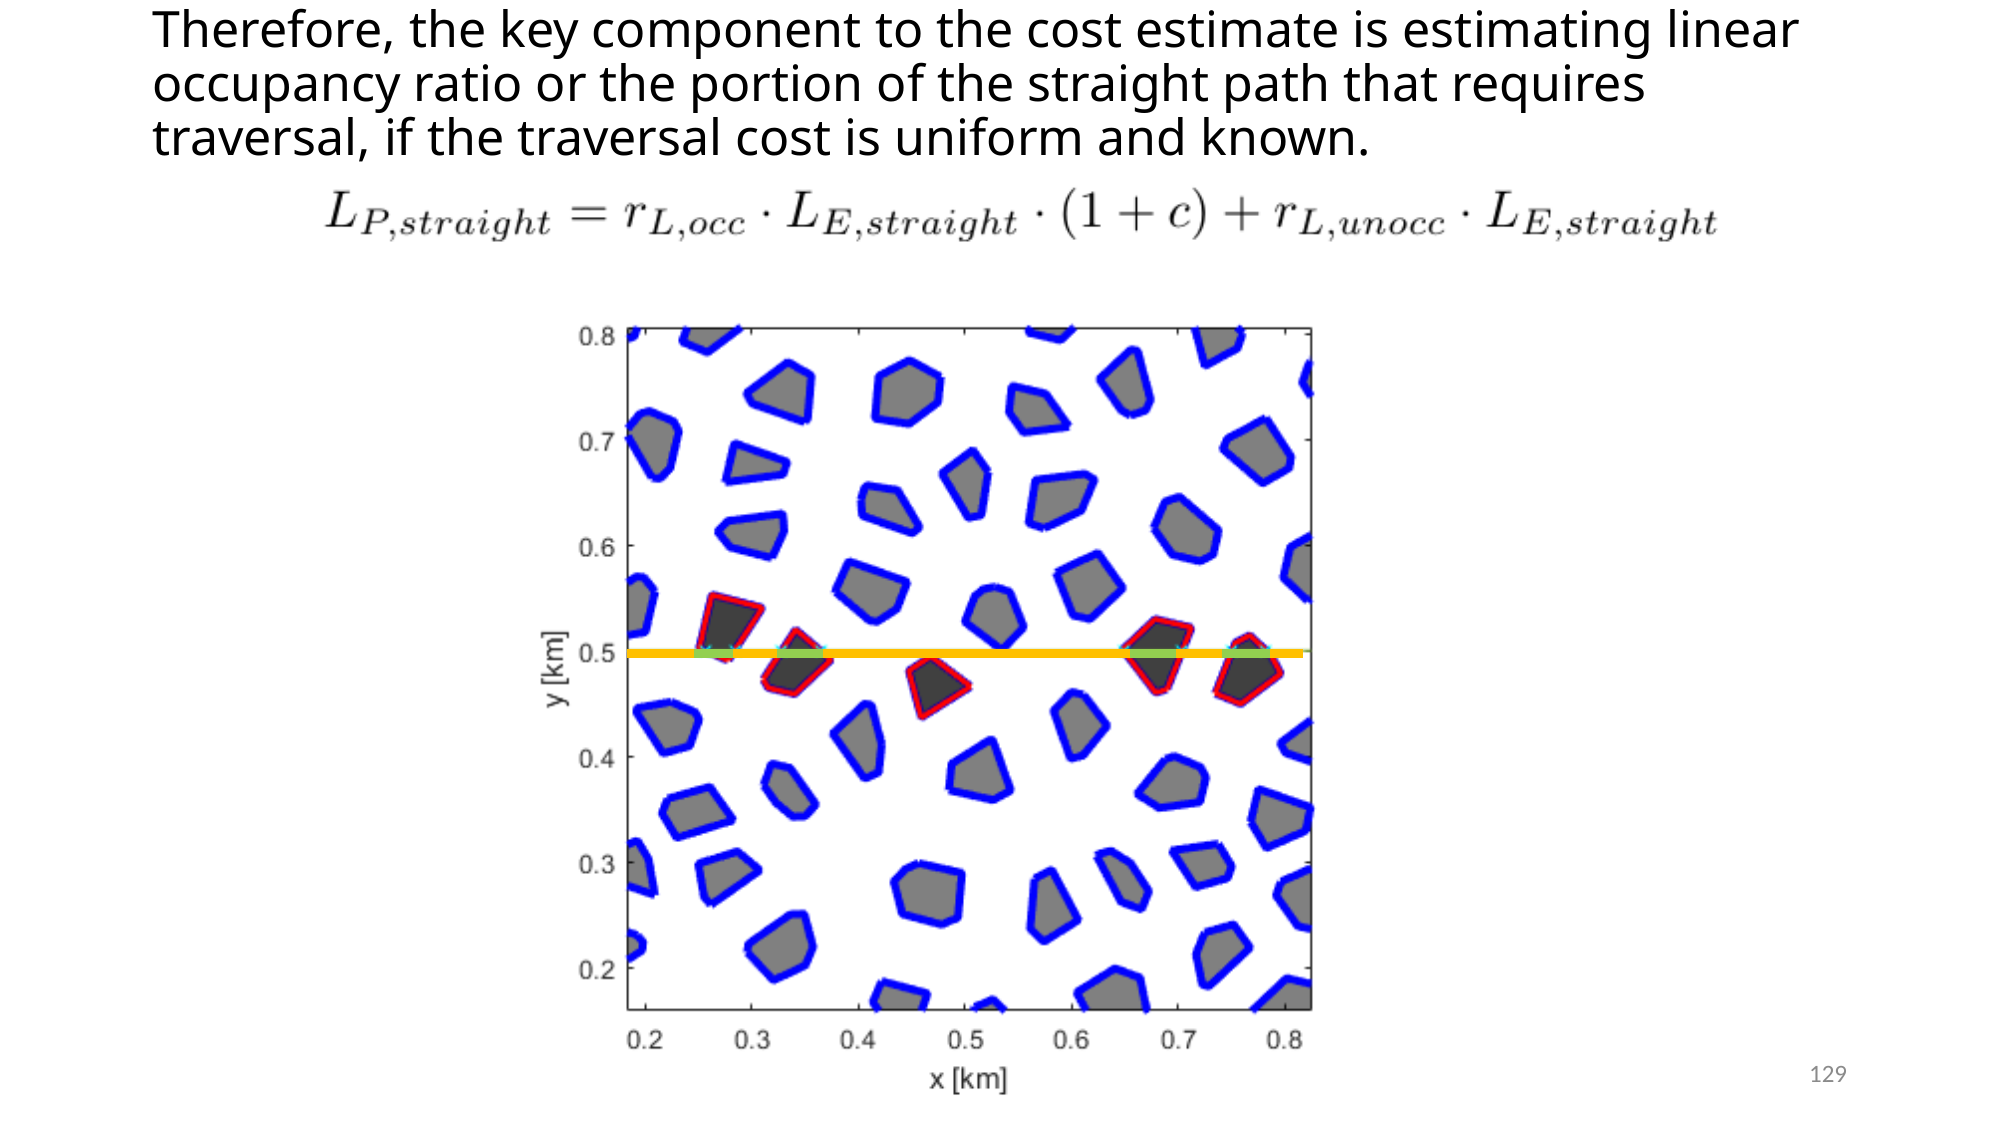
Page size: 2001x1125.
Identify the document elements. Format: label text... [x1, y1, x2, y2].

slide_number 129 [1508, 1042, 1863, 1103]
title Therefore, the key component to the cost estimate is estimating linear occupancy ratio or the portion of the straight path that requires traversal, if the traversal cost is uniform and known. [137, 0, 1863, 194]
picture [392, 266, 1508, 1103]
picture [308, 168, 1749, 264]
